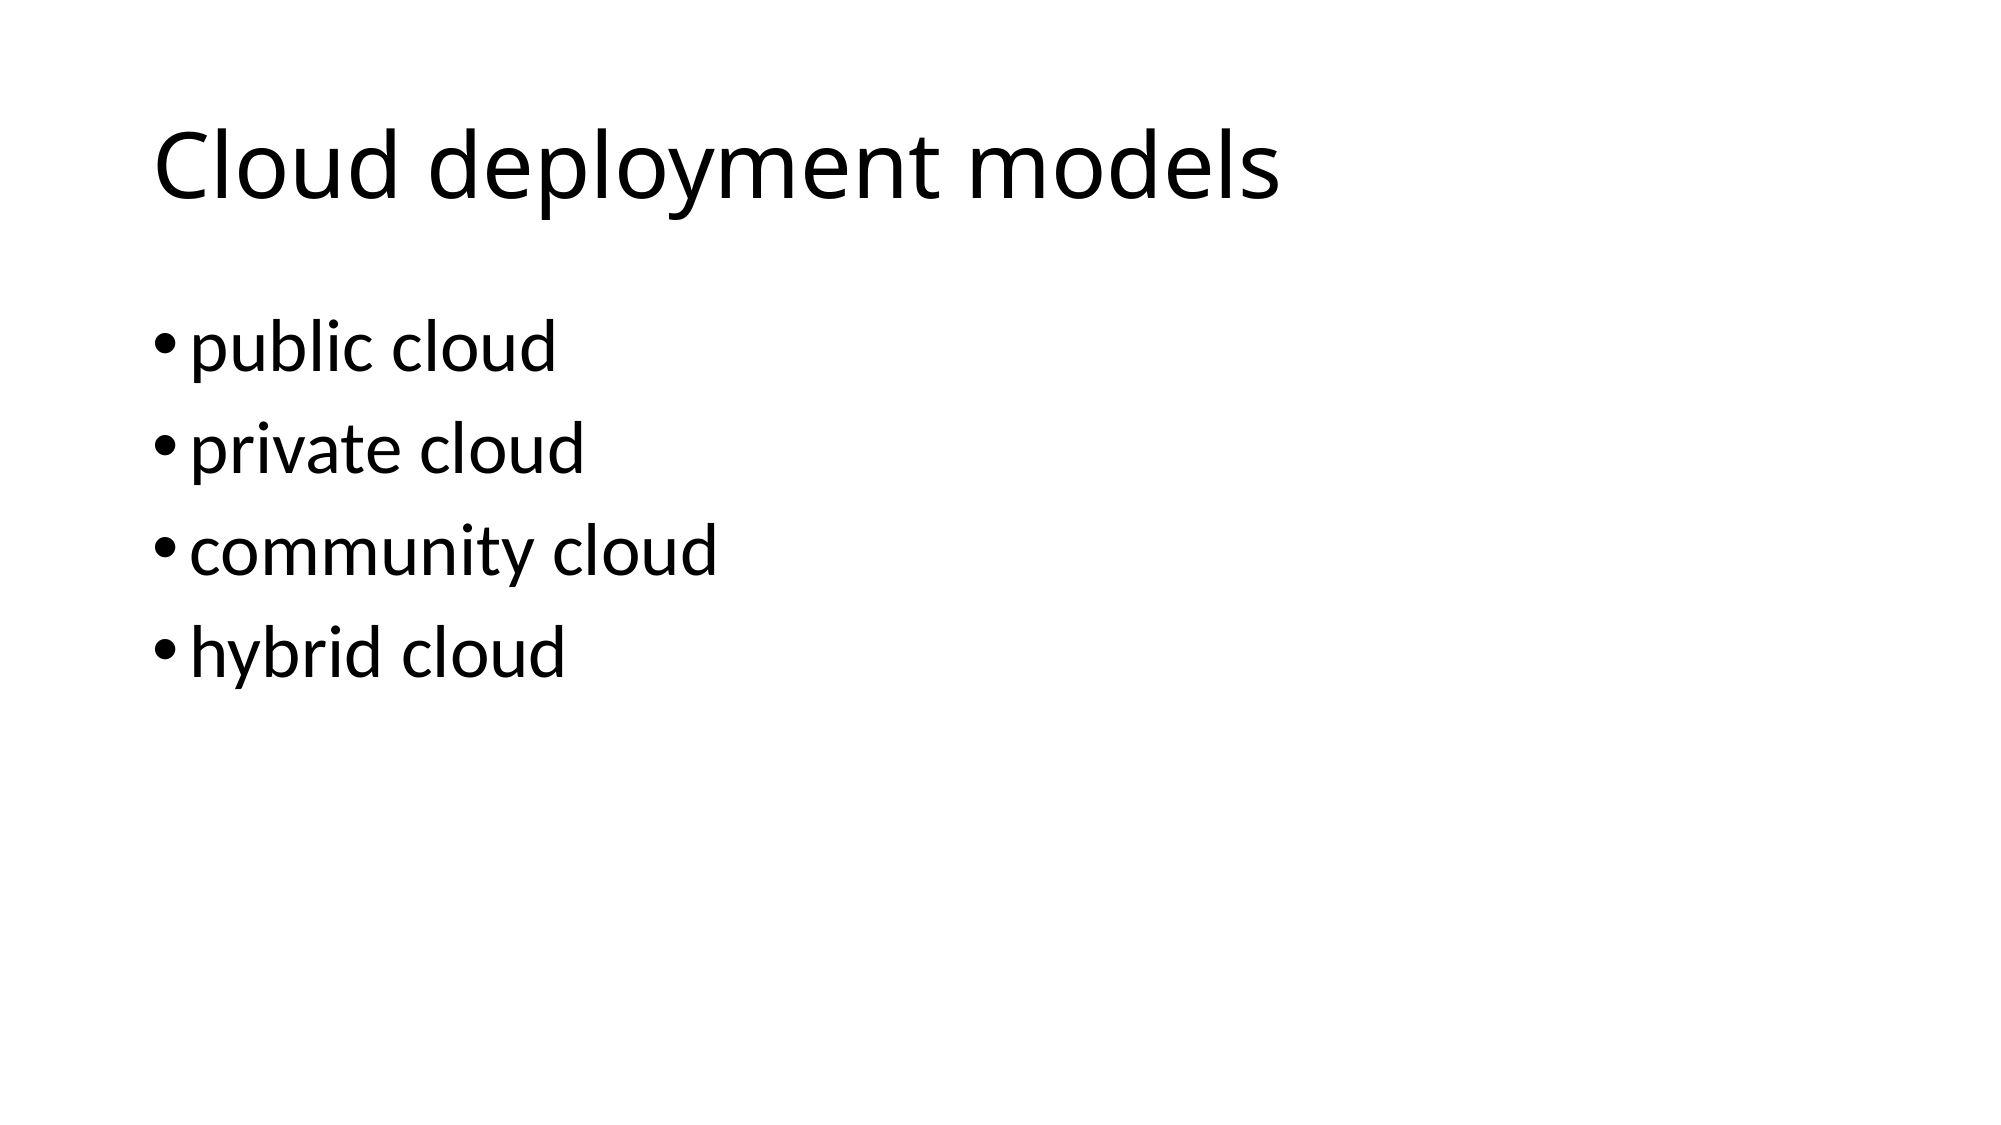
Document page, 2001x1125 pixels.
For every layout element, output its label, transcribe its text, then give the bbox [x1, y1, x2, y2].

title Cloud deployment models [137, 59, 1863, 278]
list public cloud private cloud community cloud hybrid cloud [137, 299, 1863, 1014]
